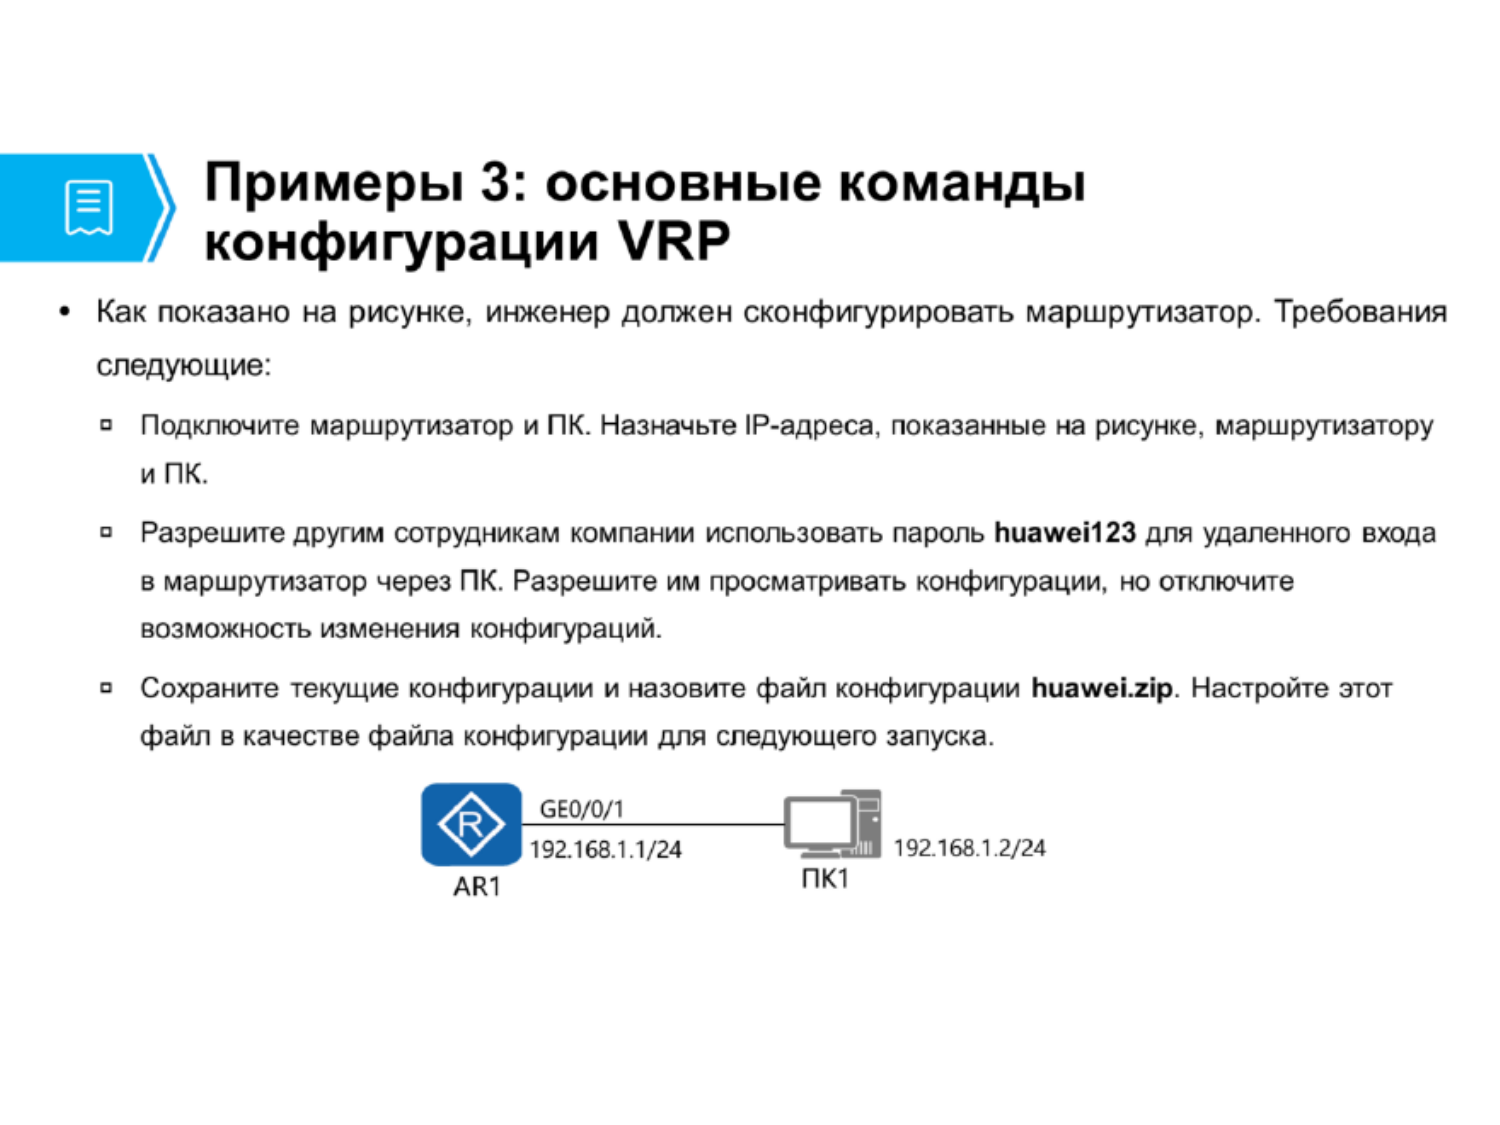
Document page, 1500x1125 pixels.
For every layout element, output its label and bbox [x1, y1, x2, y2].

list [0, 126, 1500, 923]
